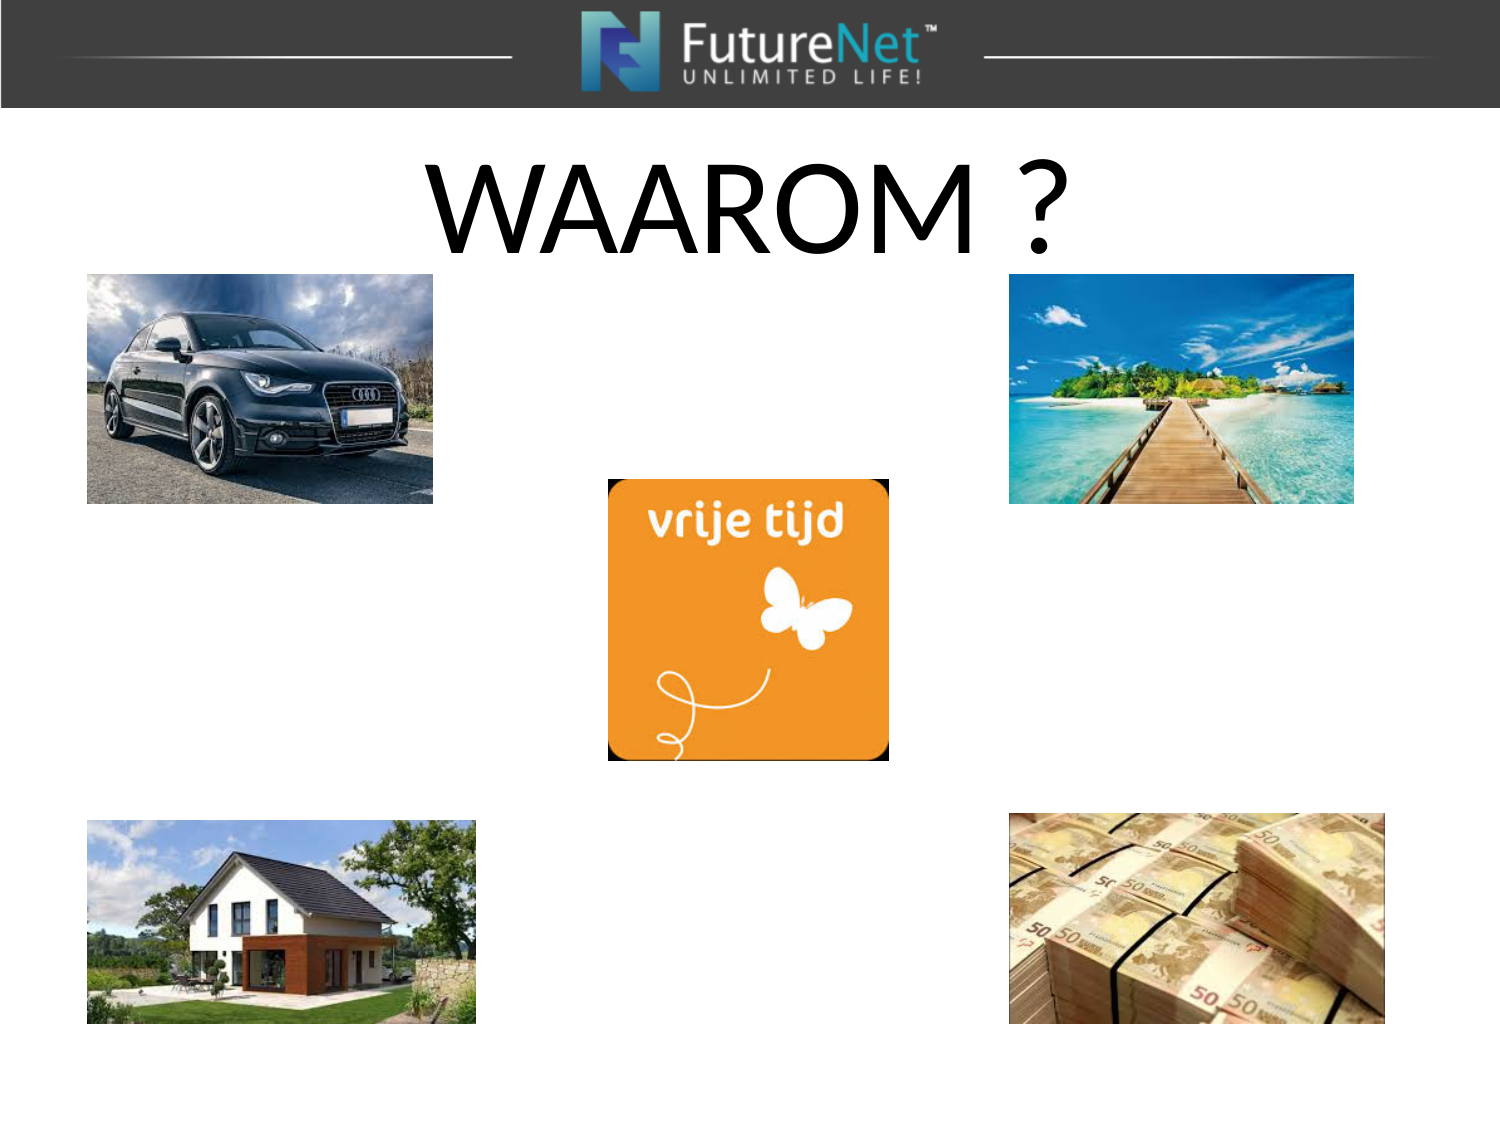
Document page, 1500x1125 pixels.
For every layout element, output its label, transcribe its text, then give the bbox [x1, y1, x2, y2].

picture [1009, 812, 1385, 1024]
title WAAROM ? [112, 118, 1388, 320]
picture [1009, 274, 1354, 504]
picture [87, 820, 476, 1024]
picture [87, 274, 434, 504]
picture [608, 479, 889, 762]
picture [0, 0, 1500, 109]
